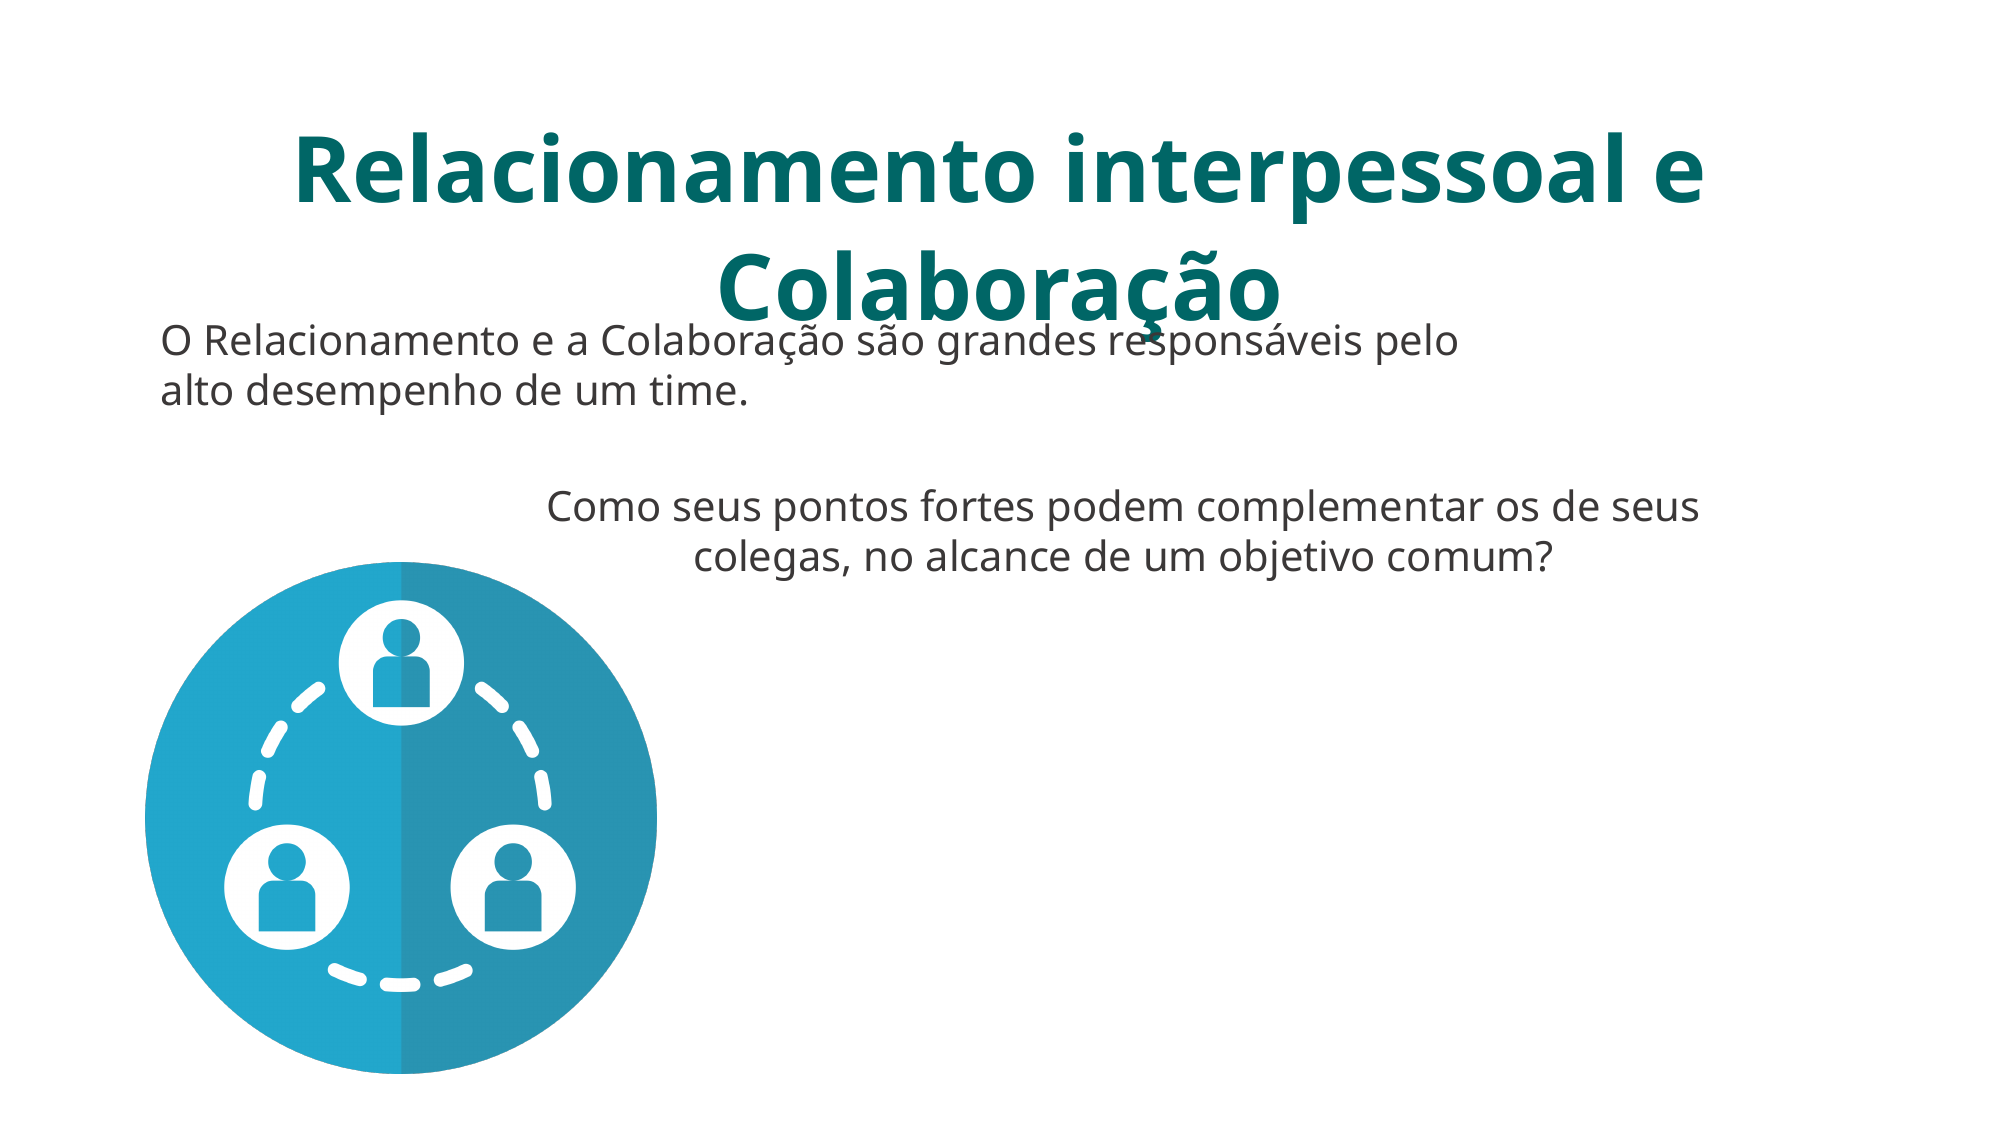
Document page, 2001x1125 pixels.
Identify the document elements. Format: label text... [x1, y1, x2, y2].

text_box Relacionamento interpessoal e Colaboração [52, 96, 1948, 347]
text_box O Relacionamento e a Colaboração são grandes responsáveis pelo alto desempenho de um time. [145, 306, 1558, 422]
picture [145, 562, 657, 1074]
text_box Como seus pontos fortes podem complementar os de seus colegas, no alcance de um objetivo comum? [481, 472, 1766, 588]
